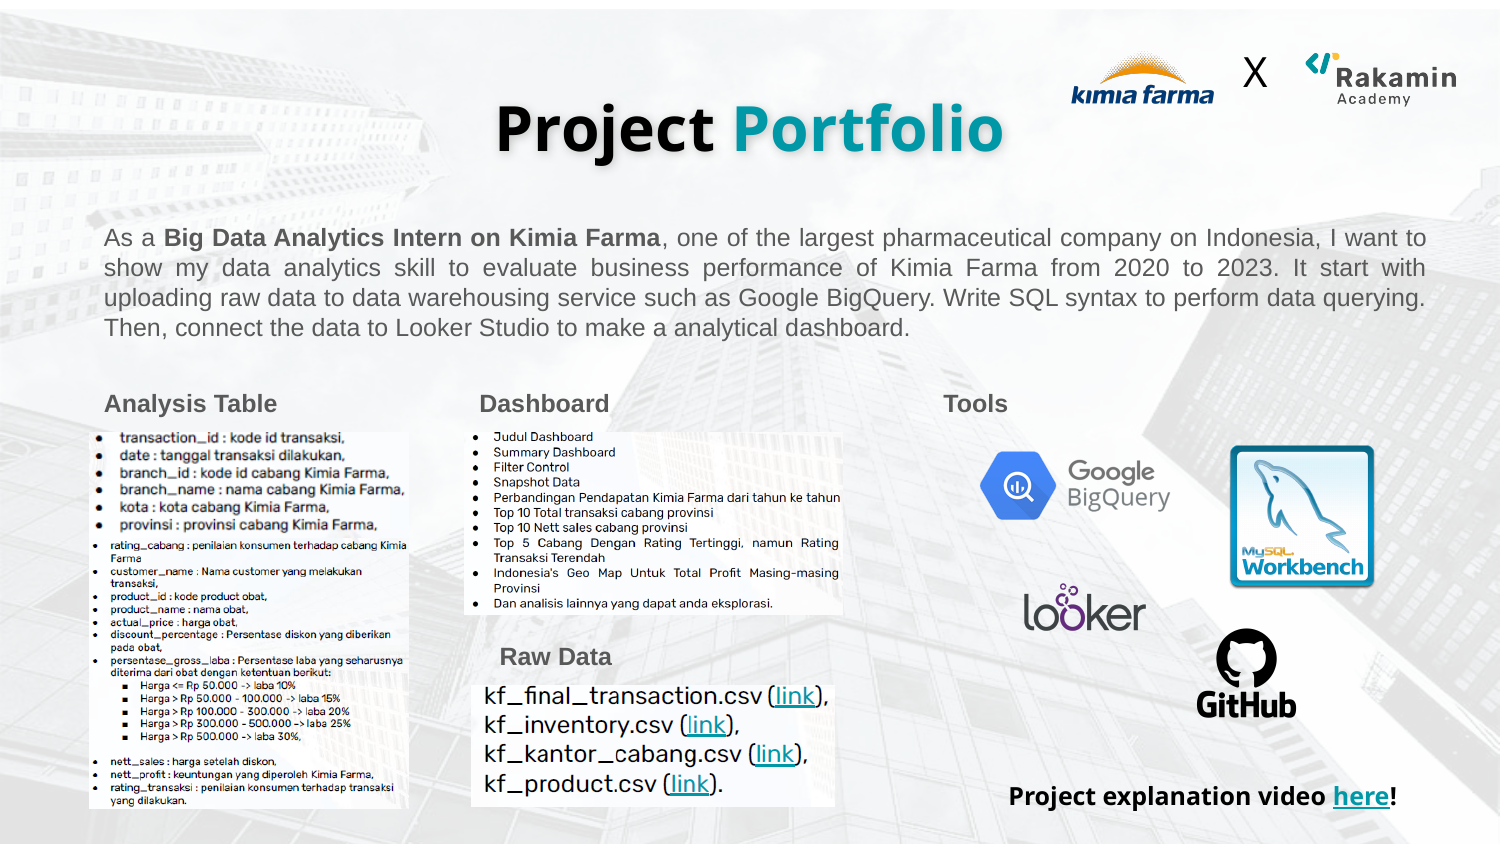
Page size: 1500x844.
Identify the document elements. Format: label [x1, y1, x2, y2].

text_box [1071, 30, 1465, 113]
text_box [88, 432, 409, 810]
picture [0, 9, 1500, 844]
